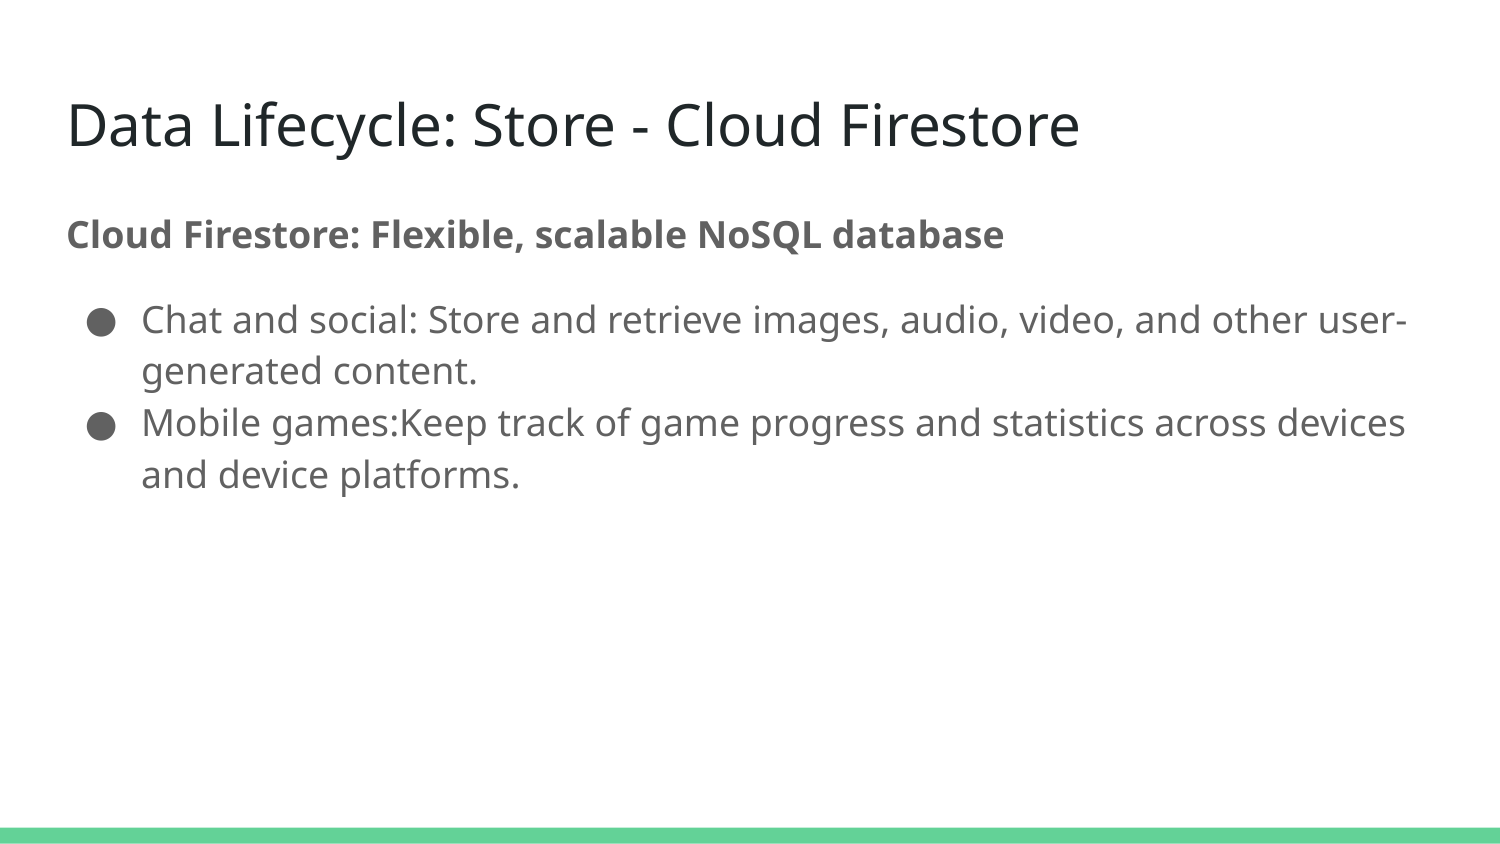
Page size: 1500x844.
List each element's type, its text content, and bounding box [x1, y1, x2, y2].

list Cloud Firestore: Flexible, scalable NoSQL database Chat and social: Store and retrieve images, audio, video, and other user-generated content. Mobile games:Keep track of game progress and statistics across devices and device platforms. [51, 189, 1449, 750]
title Data Lifecycle: Store - Cloud Firestore [51, 72, 1449, 167]
